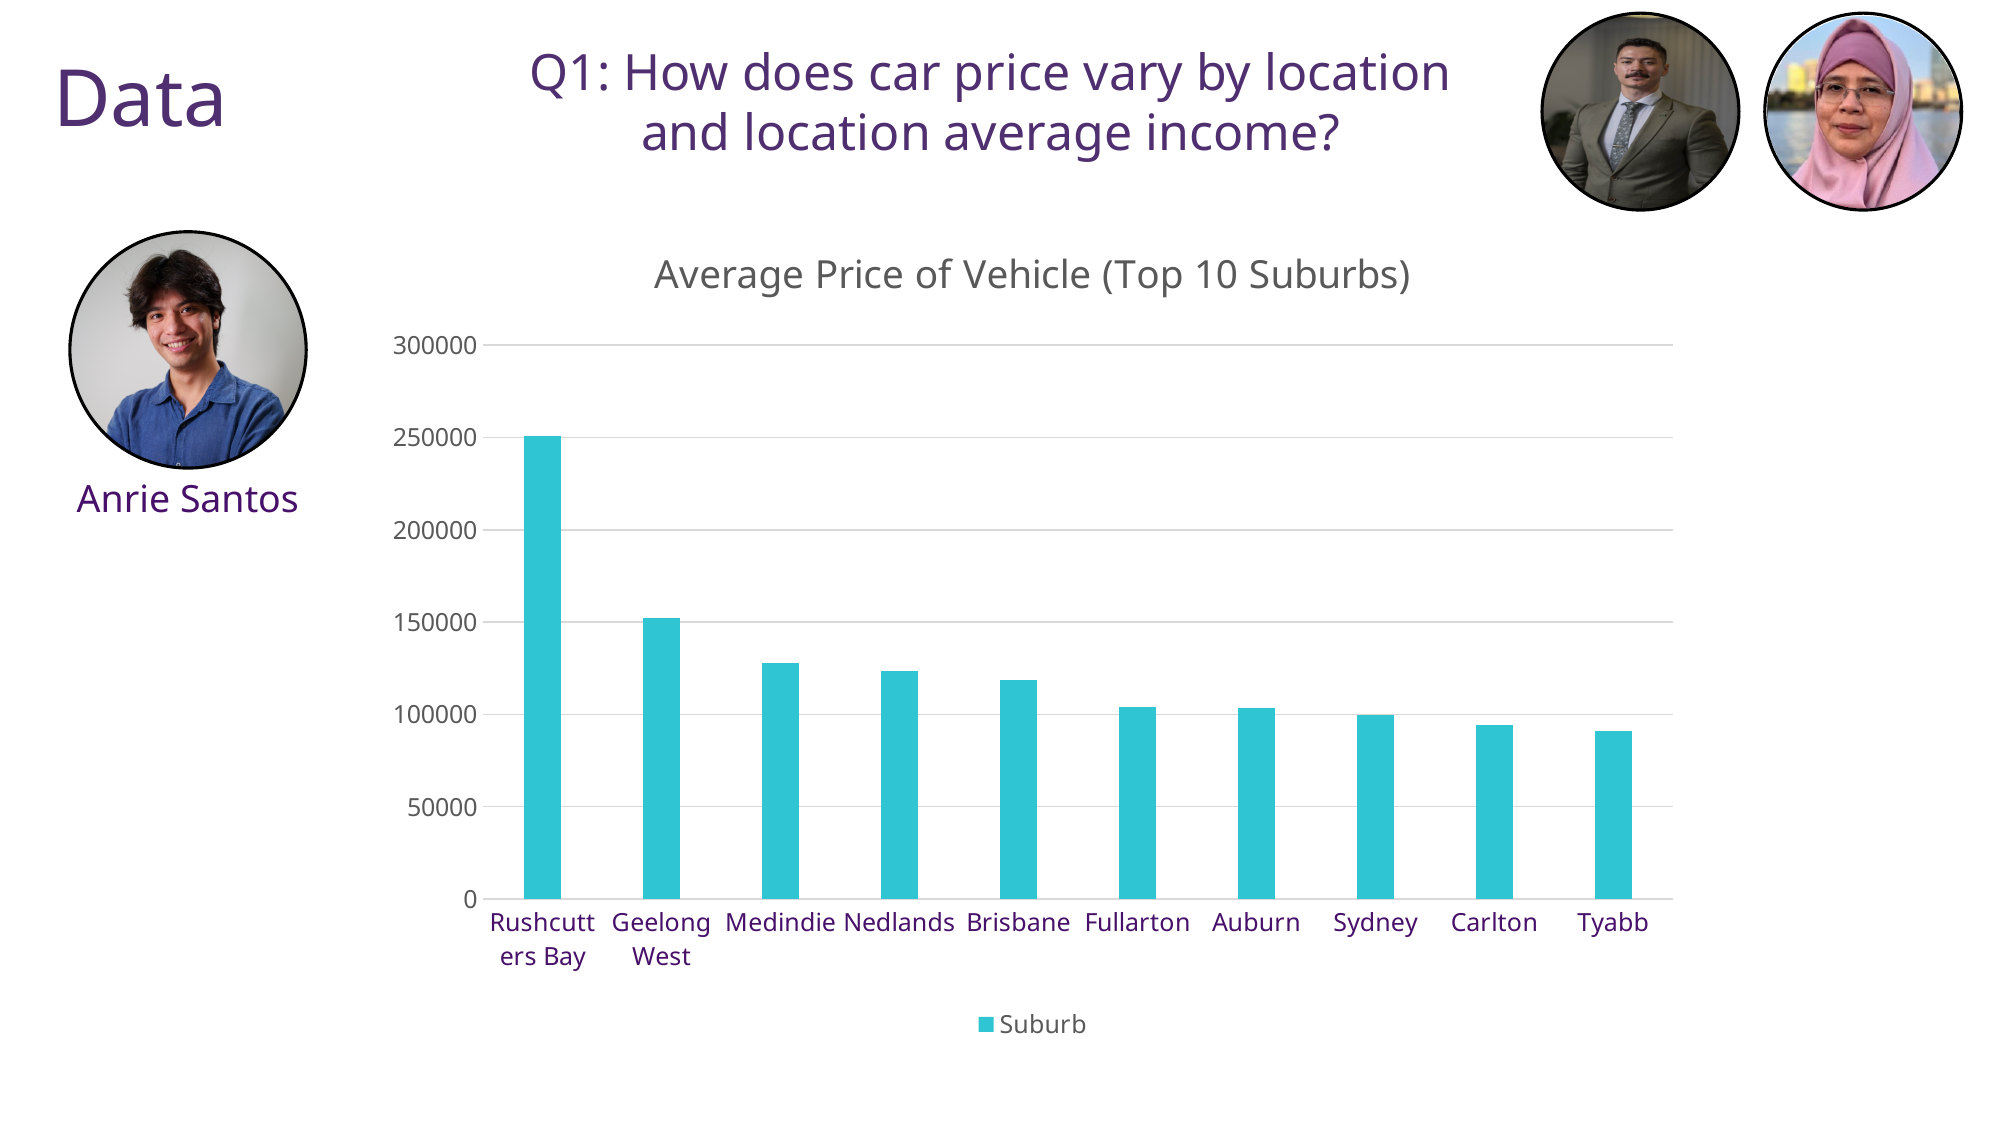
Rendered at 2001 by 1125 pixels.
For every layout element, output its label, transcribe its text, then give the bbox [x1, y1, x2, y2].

text_box [68, 230, 308, 468]
text_box [1540, 11, 1741, 209]
chart [365, 209, 1701, 1049]
text_box Data [38, 51, 465, 152]
text_box [1763, 11, 1964, 212]
text_box Anrie Santos [0, 468, 365, 528]
text_box Q1: How does car price vary by location and location average income? [465, 33, 1517, 168]
